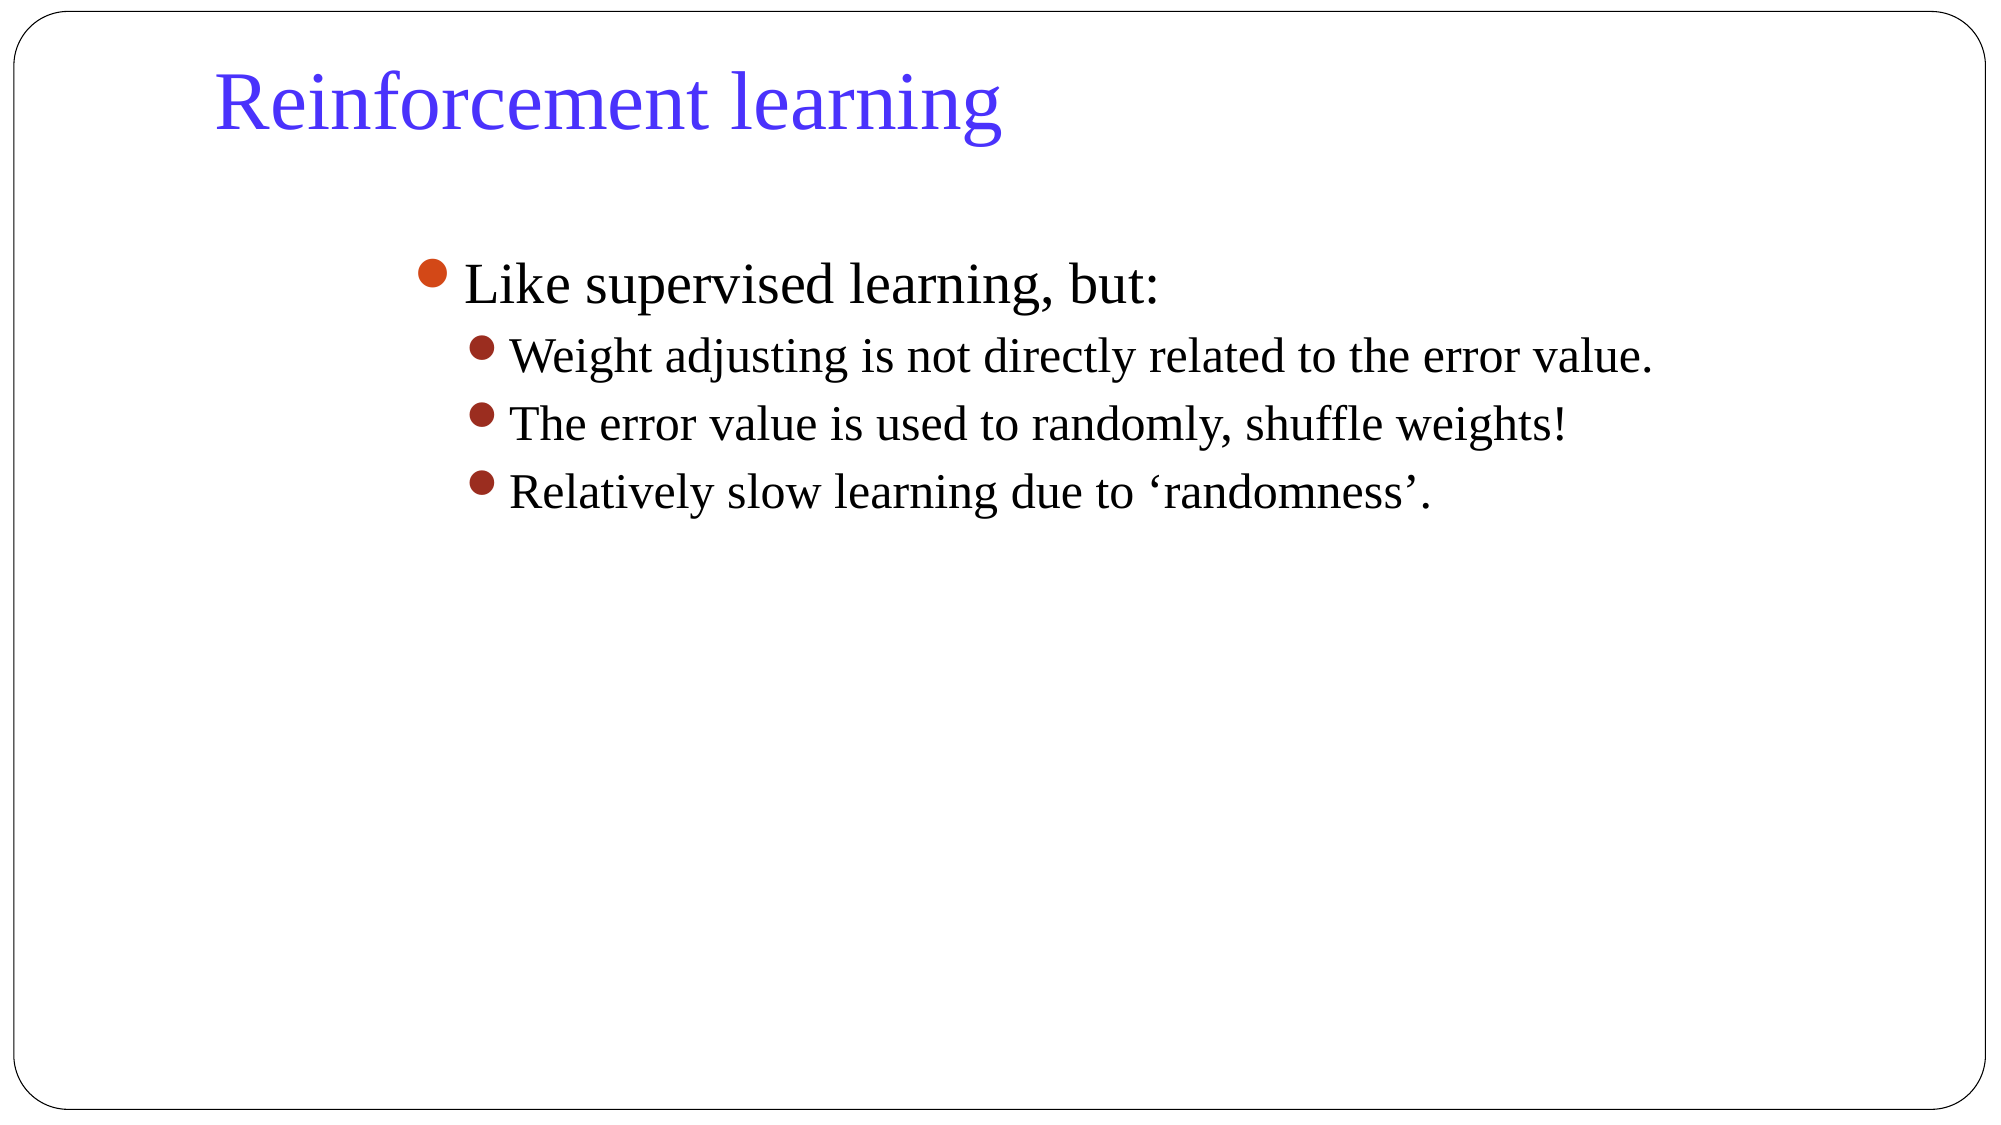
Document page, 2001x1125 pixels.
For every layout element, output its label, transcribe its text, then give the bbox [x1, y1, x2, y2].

text_box Like supervised learning, but: Weight adjusting is not directly related to the error value. The error value is used to randomly, shuffle weights! Relatively slow learning due to ‘randomness’. [399, 237, 1675, 527]
text_box Reinforcement learning [199, 38, 1475, 162]
